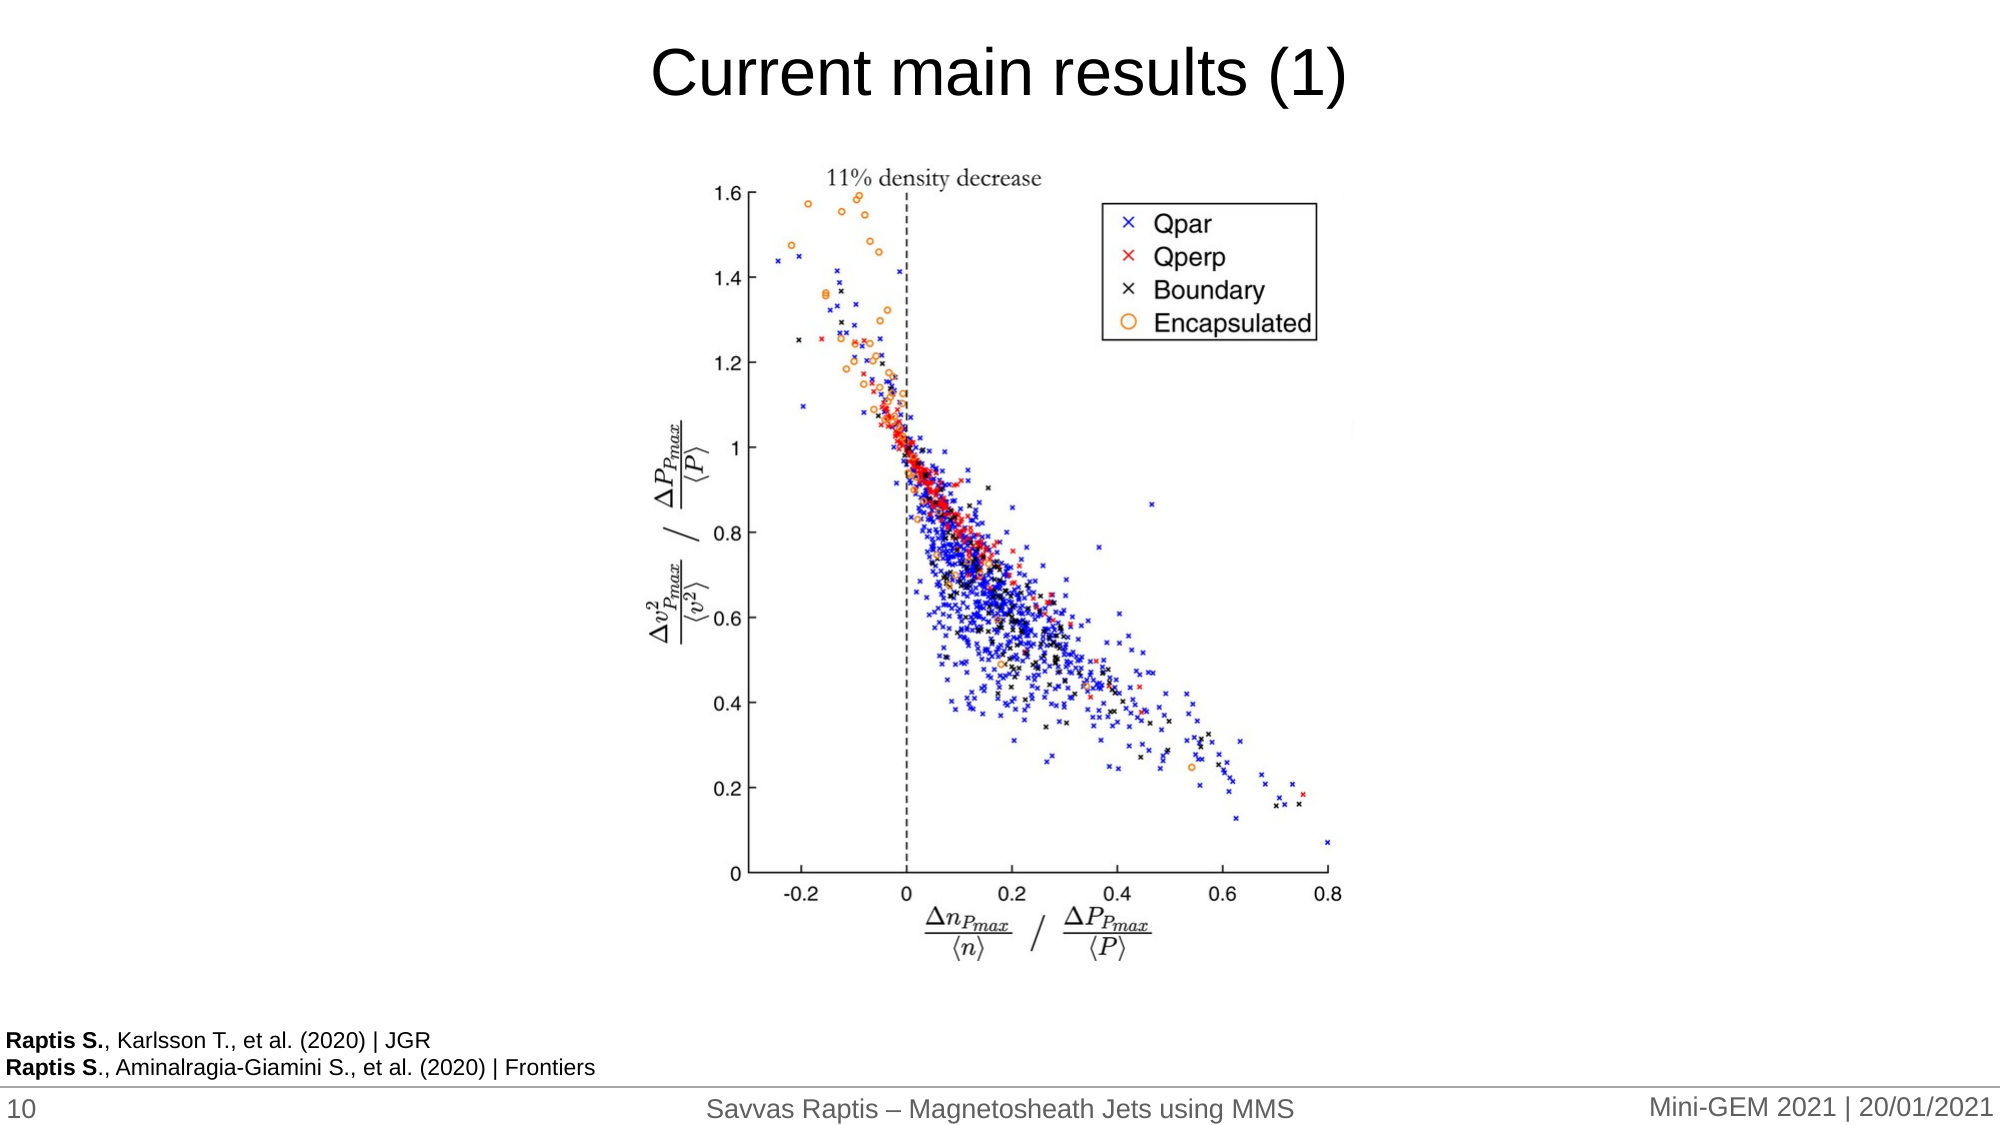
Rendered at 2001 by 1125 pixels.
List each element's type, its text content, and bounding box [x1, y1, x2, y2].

picture [646, 164, 1354, 961]
text_box Raptis S., Karlsson T., et al. (2020) | JGR Raptis S., Aminalragia-Giamini S., et al. (2020) | Frontiers [0, 1017, 991, 1088]
title Current main results (1) [94, 7, 1906, 130]
